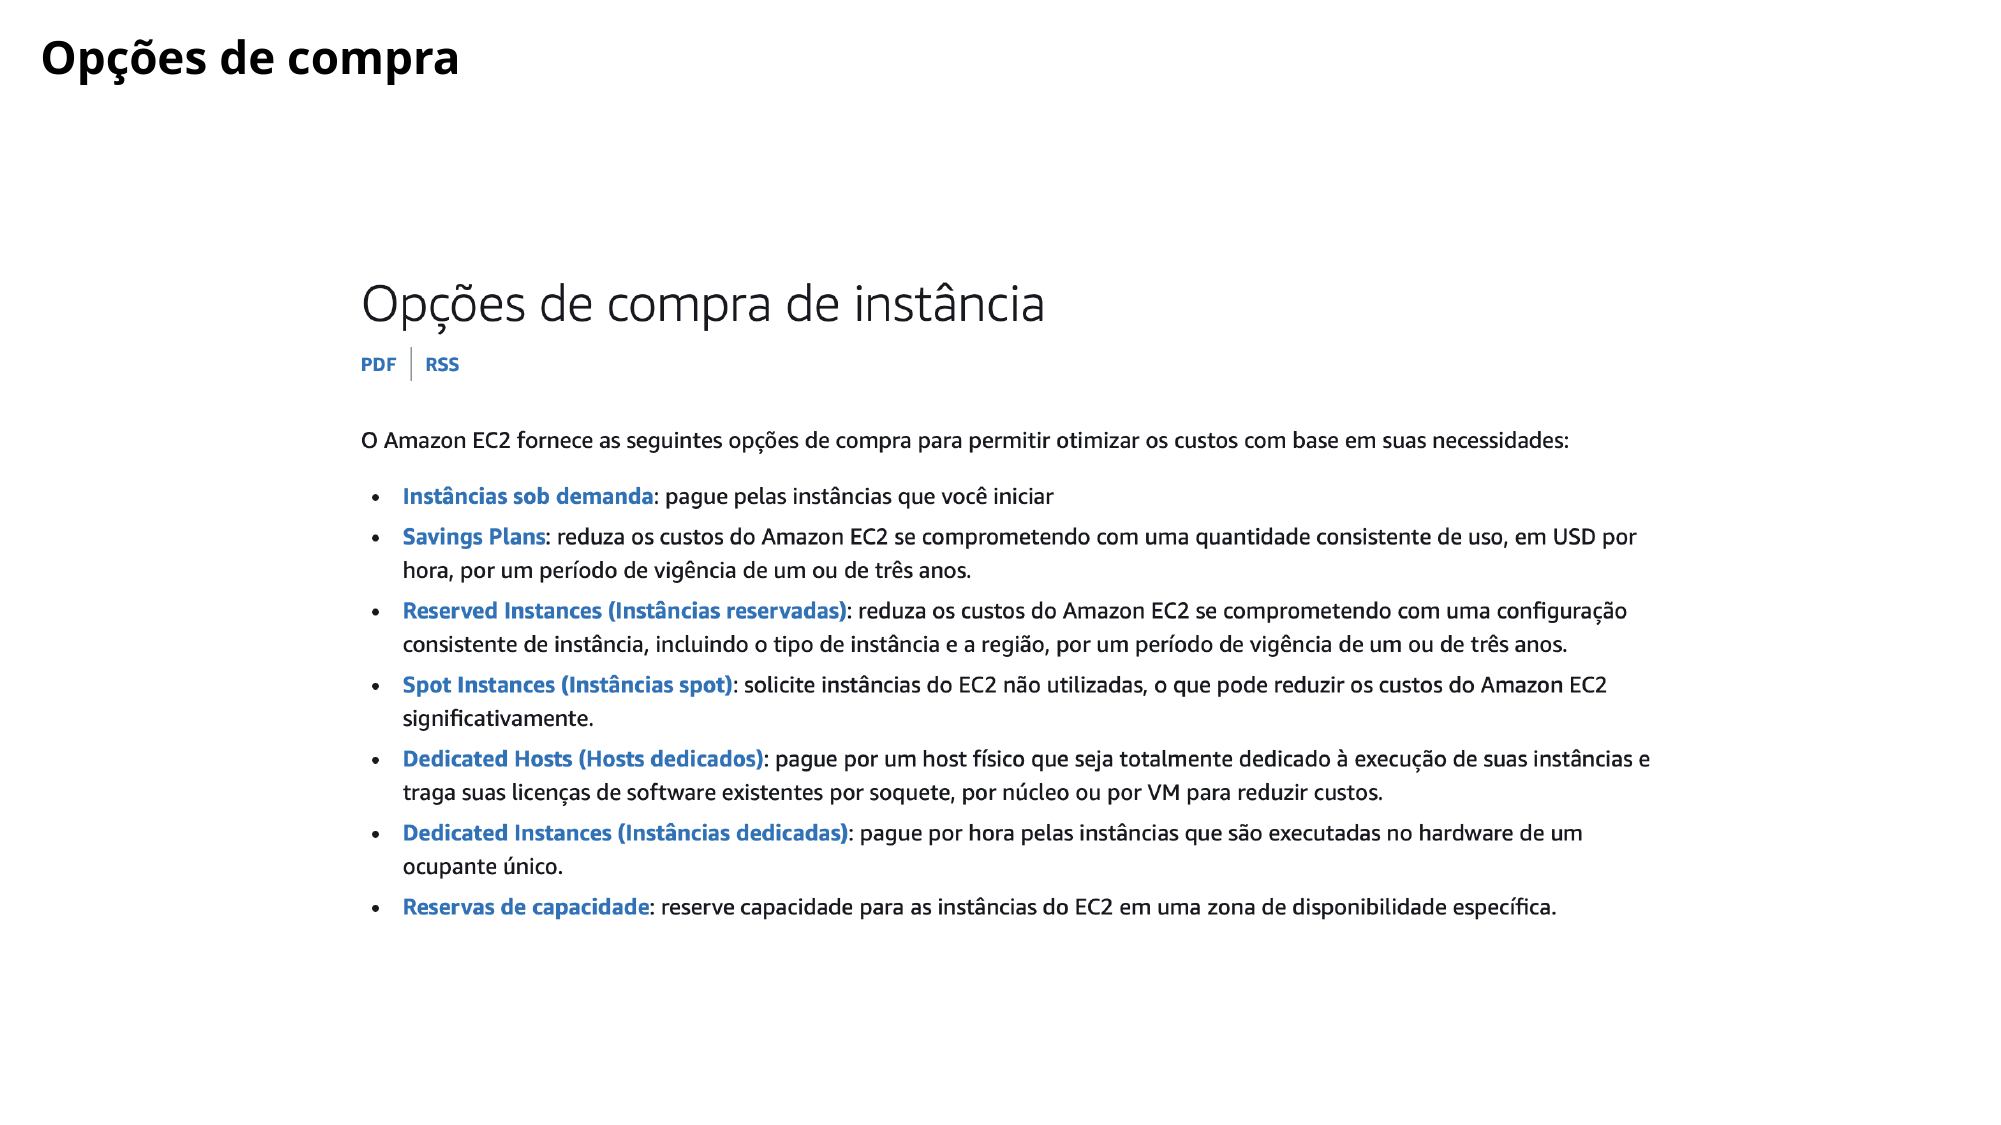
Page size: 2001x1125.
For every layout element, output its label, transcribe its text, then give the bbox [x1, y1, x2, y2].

text_box Opções de compra [25, 20, 476, 91]
picture [320, 245, 1680, 945]
